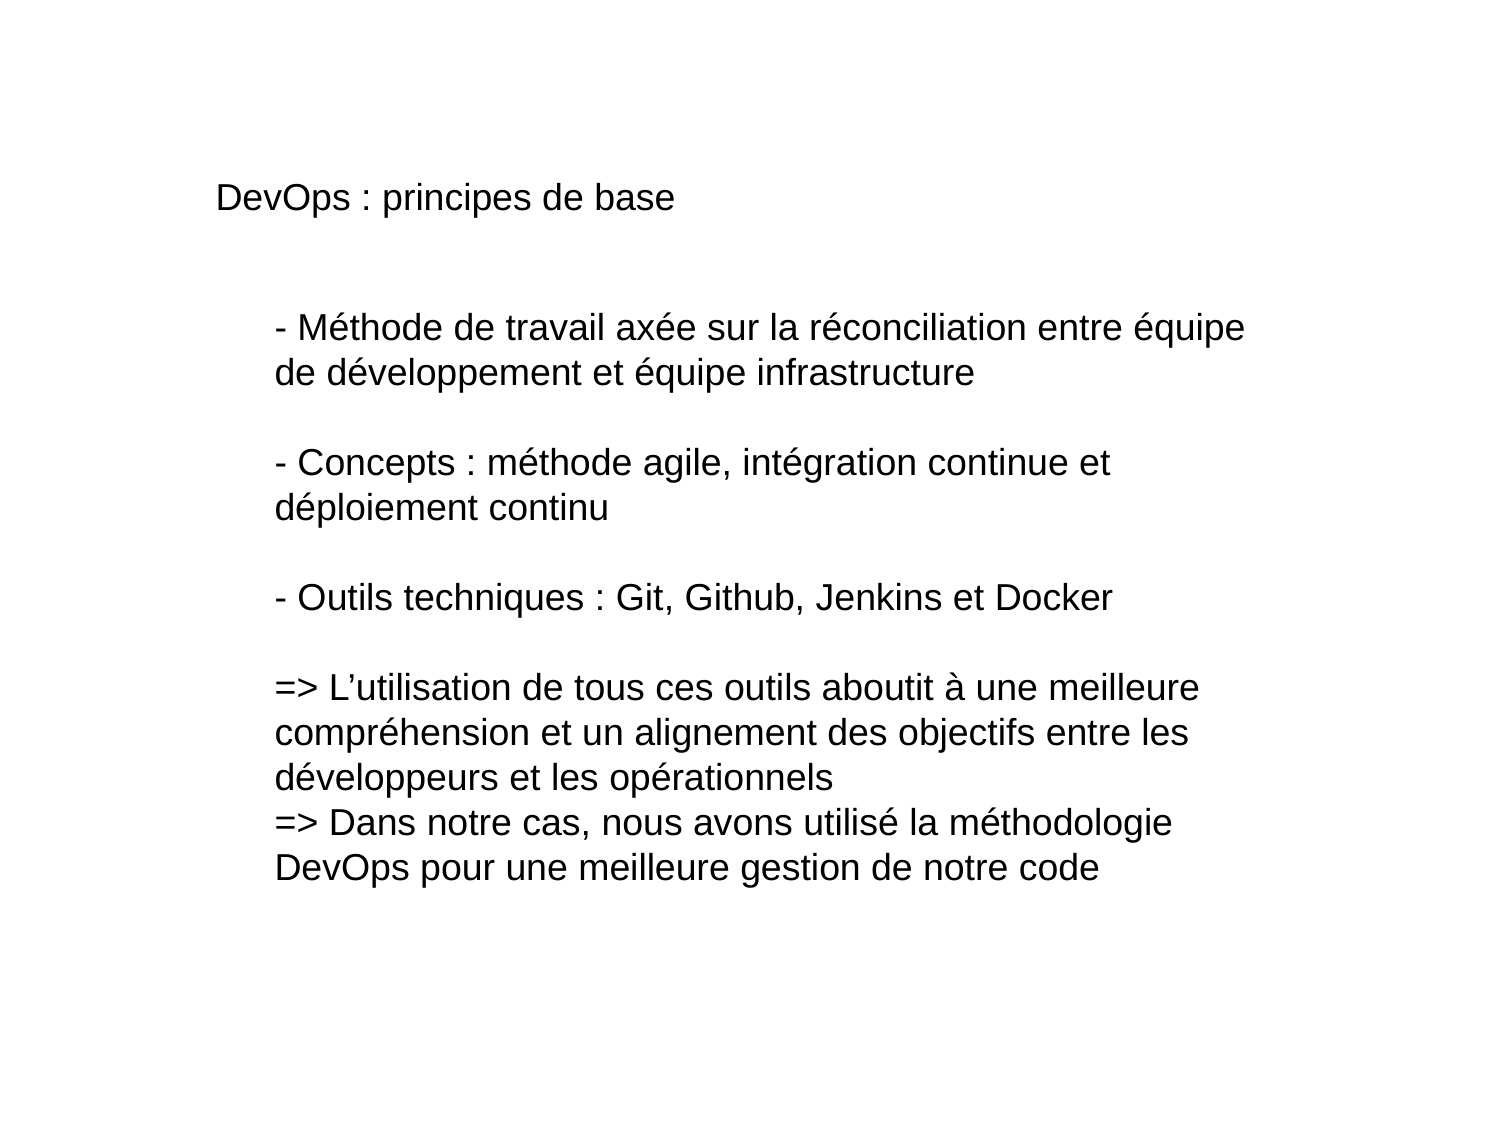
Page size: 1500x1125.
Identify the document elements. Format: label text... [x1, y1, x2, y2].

text_box DevOps : principes de base [200, 165, 1335, 223]
text_box - Méthode de travail axée sur la réconciliation entre équipe de développement et équipe infrastructure - Concepts : méthode agile, intégration continue et déploiement continu - Outils techniques : Git, Github, Jenkins et Docker => L’utilisation de tous ces outils aboutit à une meilleure compréhension et un alignement des objectifs entre les développeurs et les opérationnels => Dans notre cas, nous avons utilisé la méthodologie DevOps pour une meilleure gestion de notre code [259, 295, 1264, 772]
